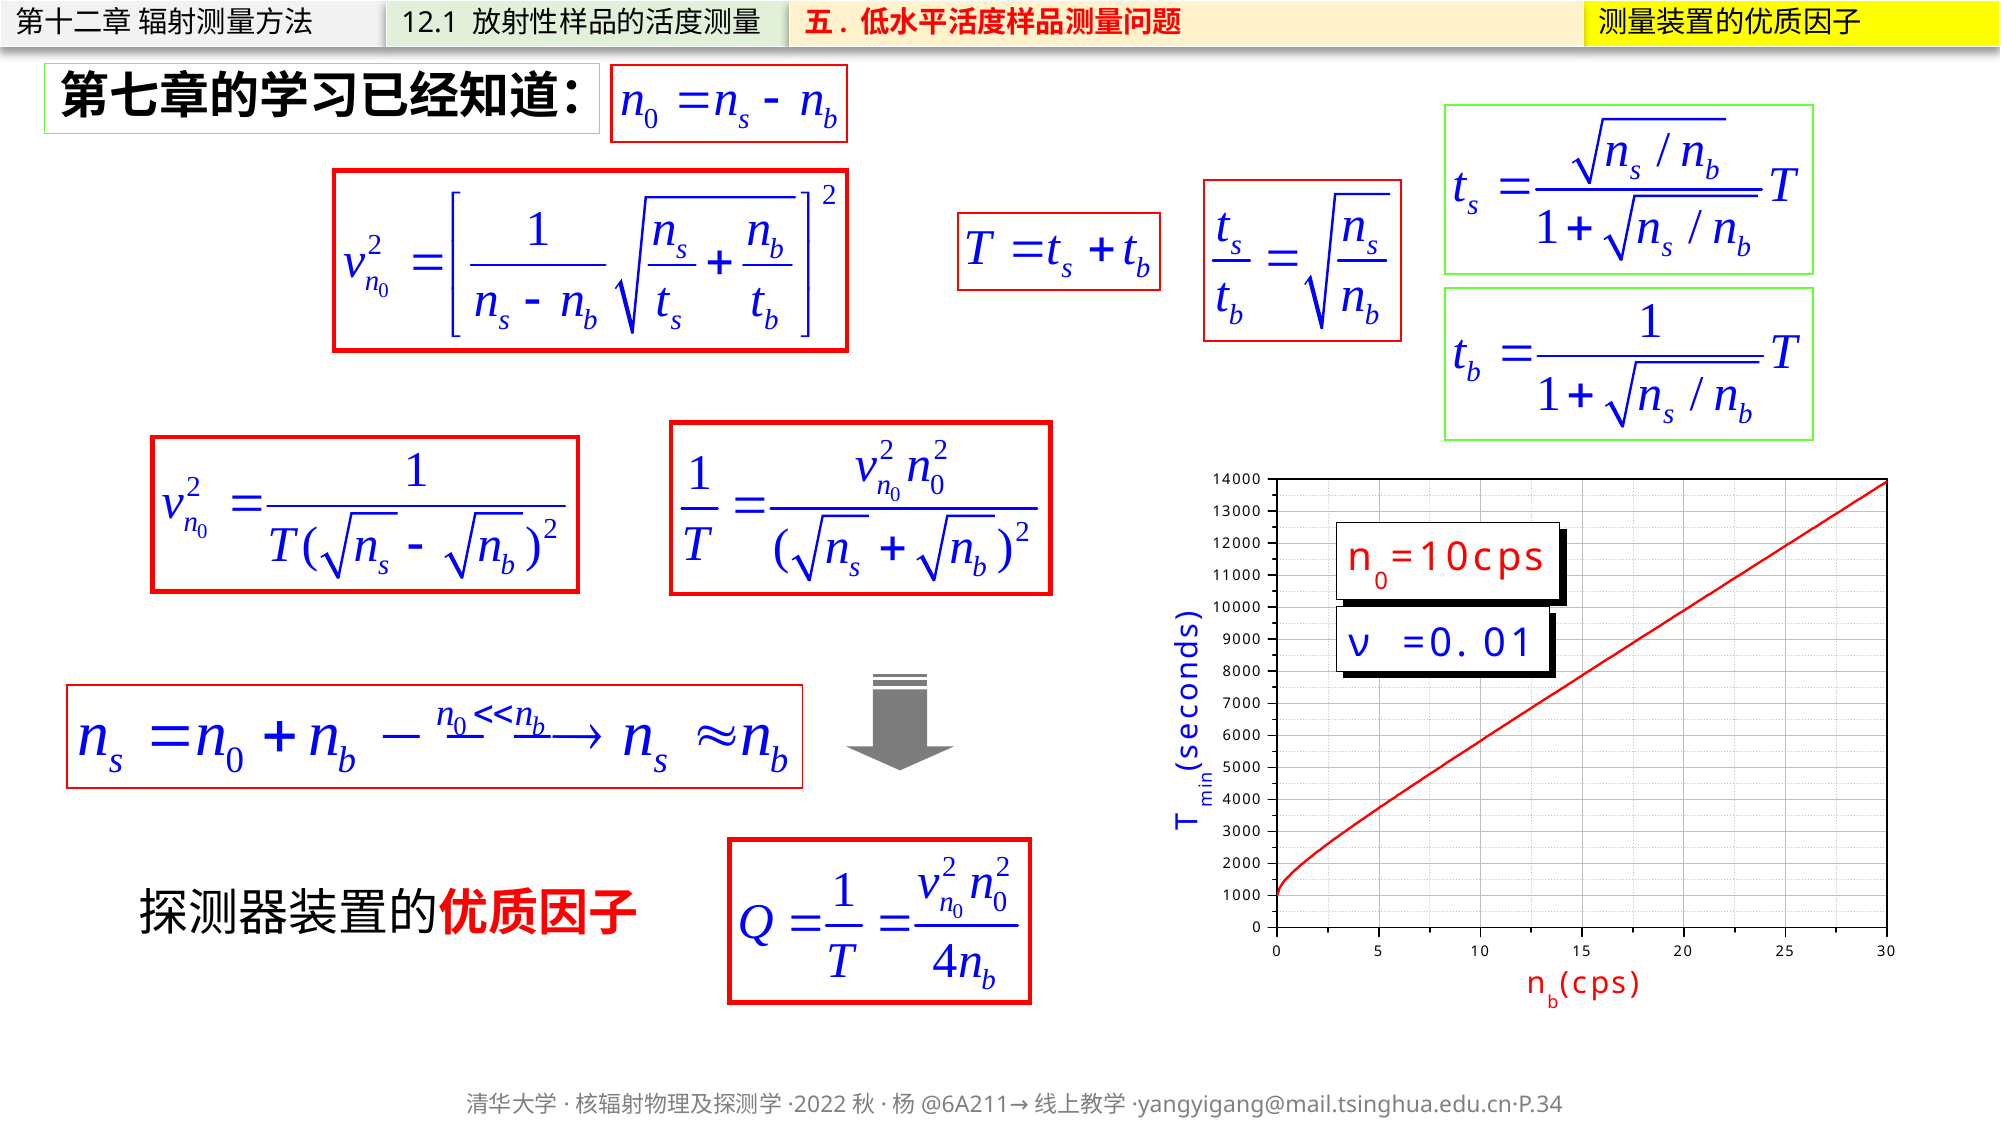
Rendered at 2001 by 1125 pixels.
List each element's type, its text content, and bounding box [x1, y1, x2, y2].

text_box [1204, 181, 1401, 340]
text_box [673, 424, 1049, 592]
text_box [872, 674, 928, 678]
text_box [67, 685, 802, 788]
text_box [123, 842, 1028, 1001]
list 第十二章 辐射测量方法 [0, 0, 385, 47]
text_box 第七章的学习已经知道： [44, 63, 600, 134]
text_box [959, 214, 1159, 290]
list 12.1 放射性样品的活度测量 [386, 0, 788, 47]
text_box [1117, 406, 2000, 1032]
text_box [154, 439, 576, 590]
list 五. 低水平活度样品测量问题 [789, 0, 1584, 47]
list 测量装置的优质因子 [1584, 0, 2000, 47]
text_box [336, 172, 845, 348]
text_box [1445, 289, 1813, 406]
text_box [872, 680, 928, 687]
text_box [612, 65, 846, 141]
text_box [845, 689, 955, 771]
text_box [1445, 105, 1813, 273]
